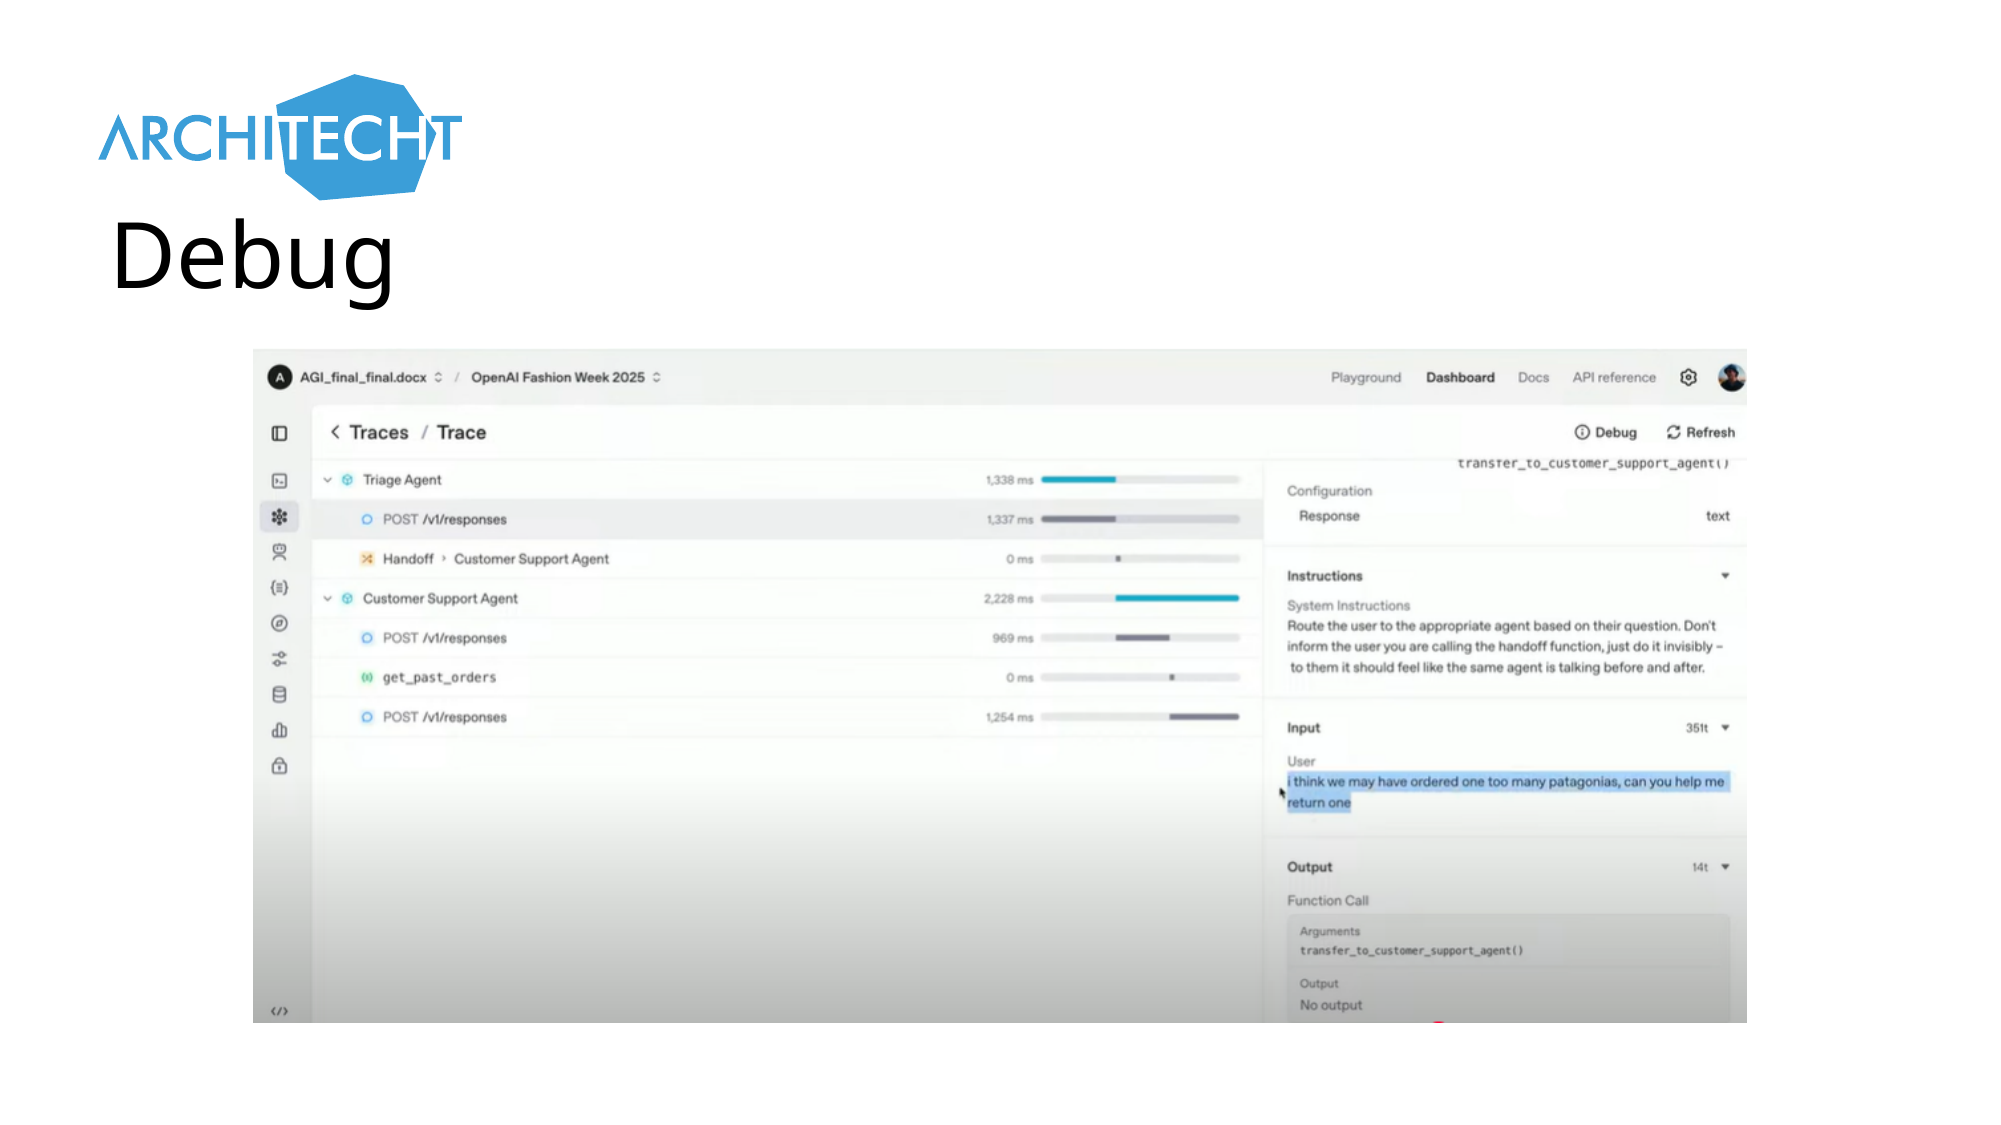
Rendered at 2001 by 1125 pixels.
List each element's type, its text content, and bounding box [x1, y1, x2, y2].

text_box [98, 74, 462, 201]
picture [253, 348, 1747, 1023]
title Debug [94, 149, 1820, 368]
